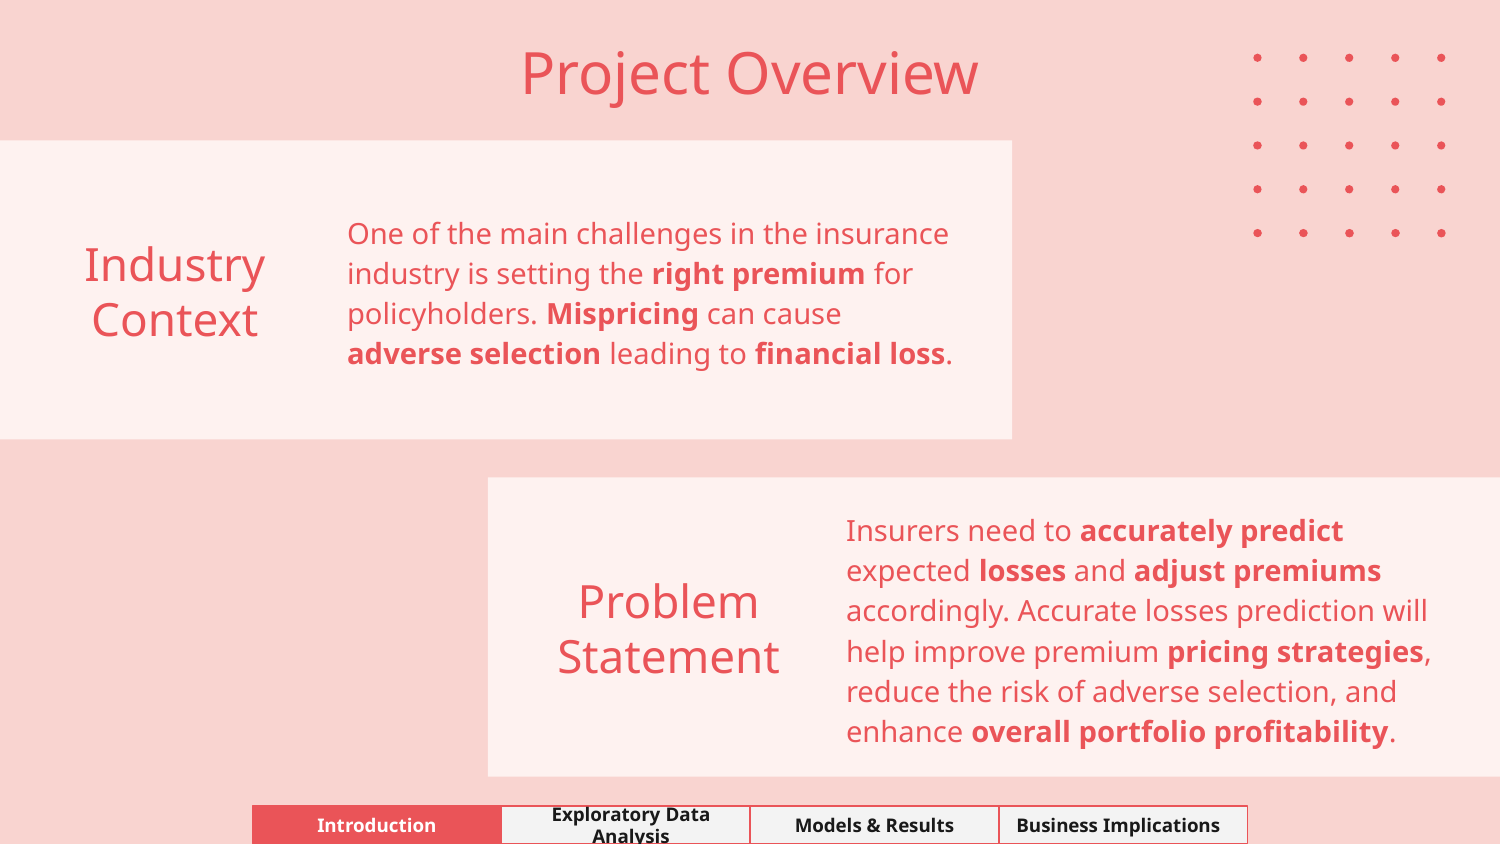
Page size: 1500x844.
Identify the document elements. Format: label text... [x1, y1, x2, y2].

subtitle Industry Context [33, 183, 317, 397]
subtitle Insurers need to accurately predict expected losses and adjust premiums accordingly. Accurate losses prediction will help improve premium pricing strategies, reduce the risk of adverse selection, and enhance overall portfolio profitability. [831, 490, 1471, 765]
subtitle One of the main challenges in the insurance industry is setting the right premium for policyholders. Mispricing can cause adverse selection leading to financial loss. [332, 153, 972, 427]
text_box Models & Results [750, 806, 998, 844]
text_box Business Implications [998, 806, 1248, 844]
text_box Exploratory Data Analysis [501, 806, 750, 844]
title Project Overview [118, 30, 1382, 113]
text_box Introduction [252, 806, 501, 844]
subtitle Problem Statement [506, 521, 831, 734]
